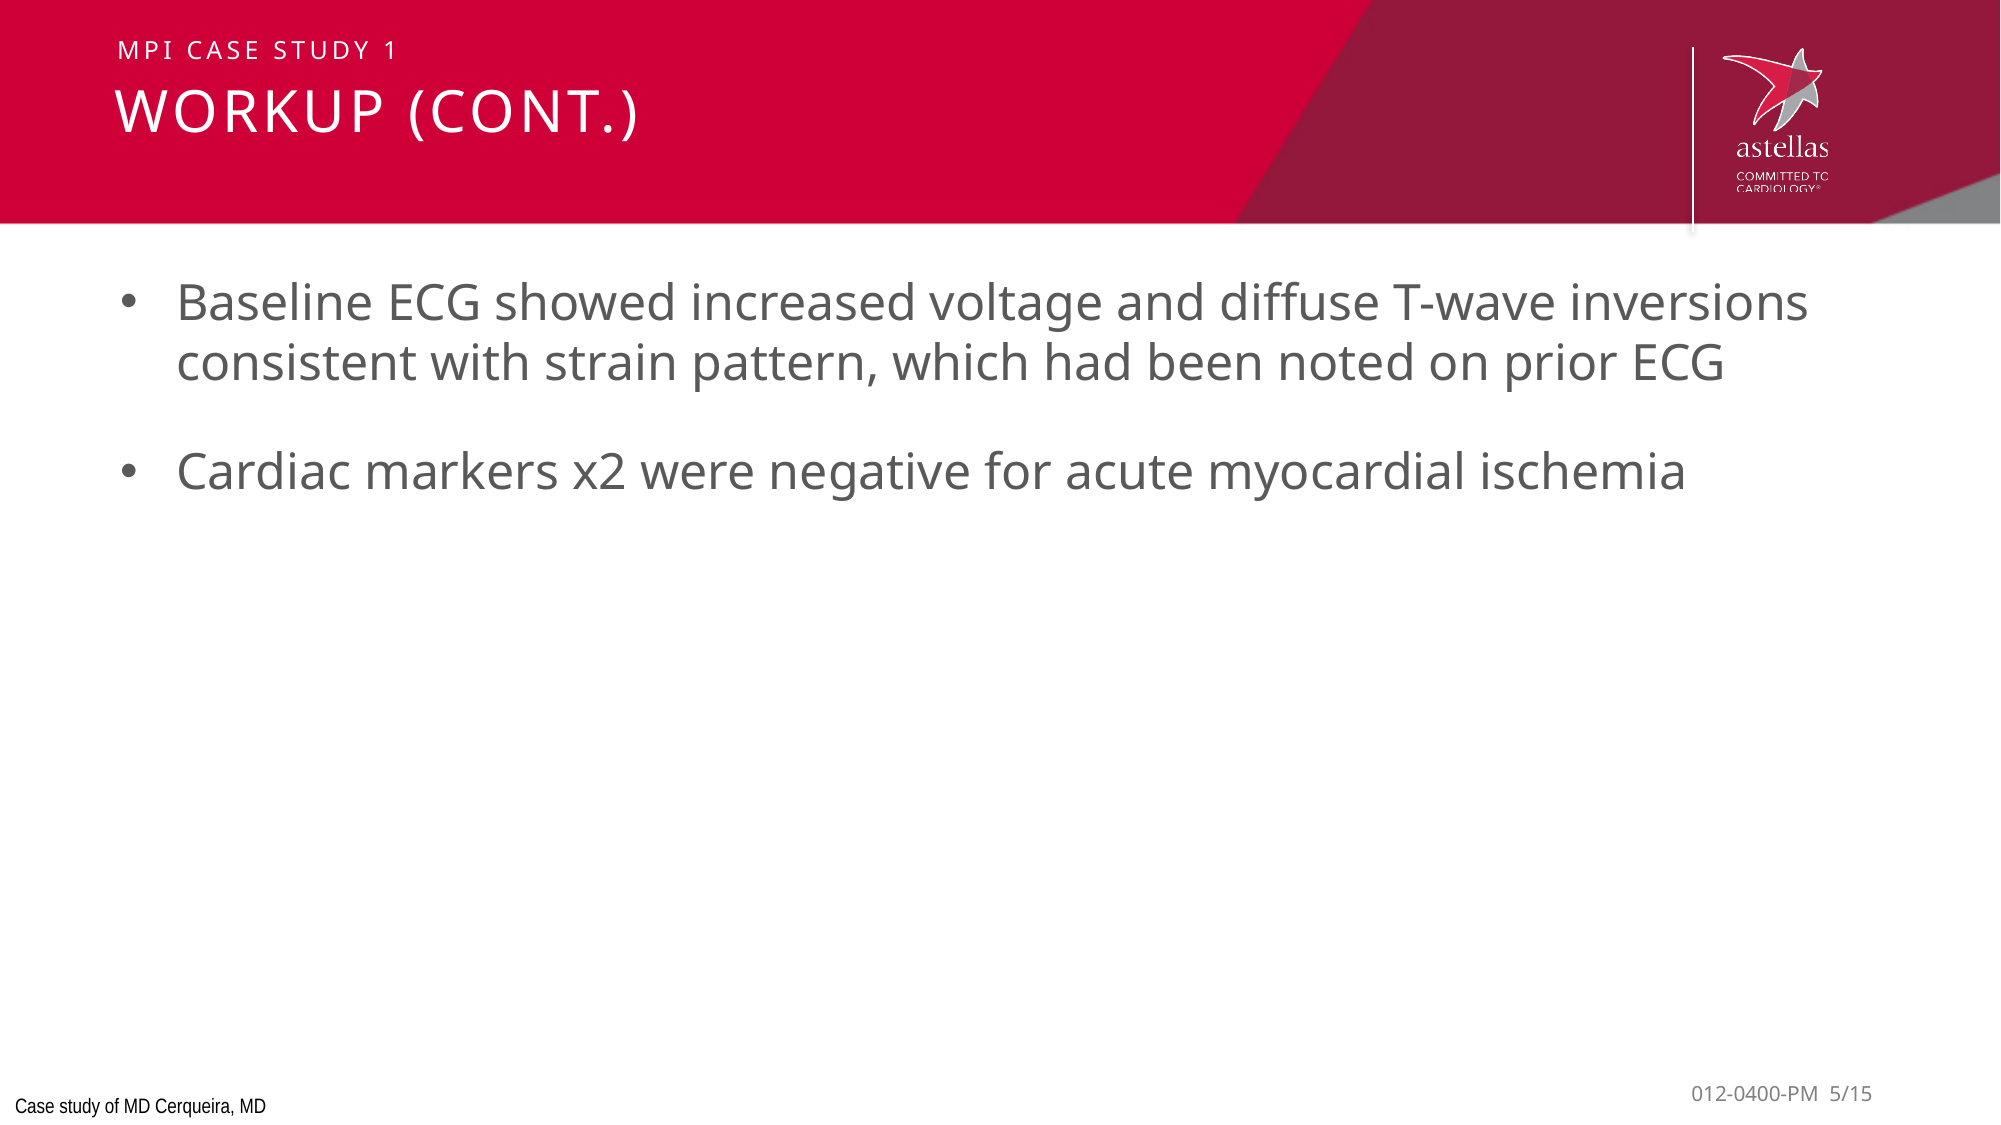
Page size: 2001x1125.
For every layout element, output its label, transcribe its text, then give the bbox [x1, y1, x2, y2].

title Workup (cont.) [99, 15, 1900, 203]
list Case study of MD Cerqueira, MD [0, 1072, 865, 1125]
list Baseline ECG showed increased voltage and diffuse T-wave inversions consistent with strain pattern, which had been noted on prior ECG Cardiac markers x2 were negative for acute myocardial ischemia [105, 262, 1905, 934]
picture [0, 0, 2001, 1125]
text_box MPI case study 1 [102, 0, 1453, 143]
